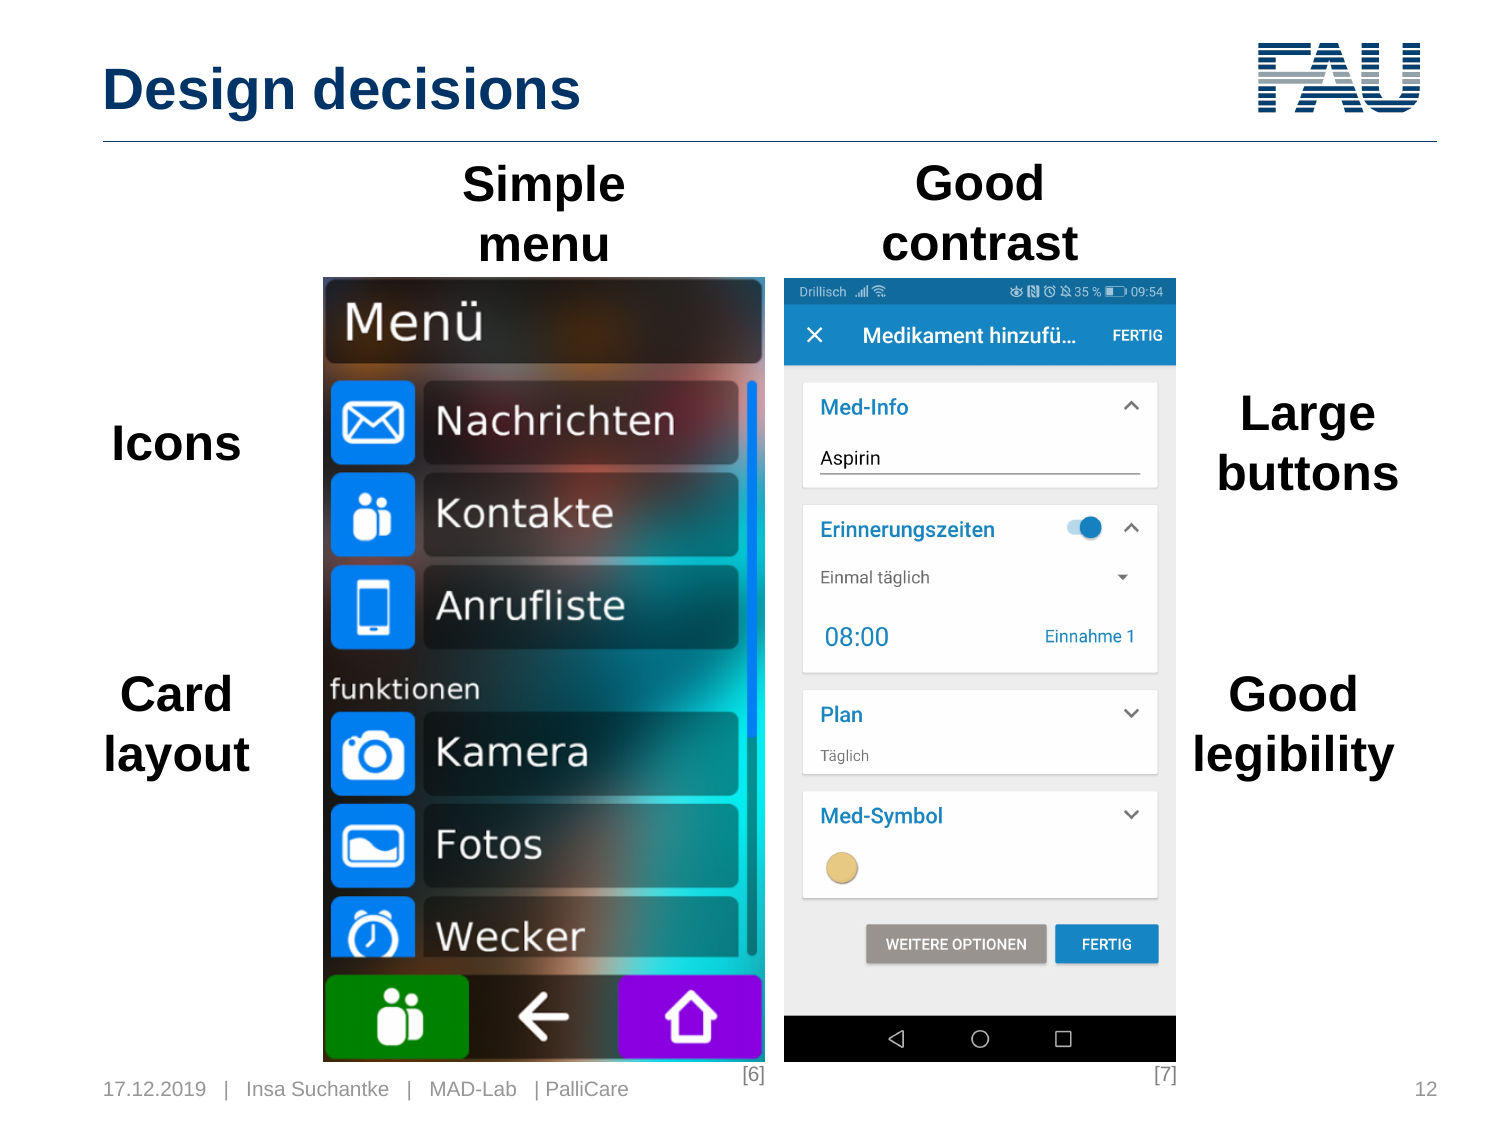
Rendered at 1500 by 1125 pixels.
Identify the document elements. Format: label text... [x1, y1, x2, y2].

text_box Good legibility [1181, 653, 1441, 789]
text_box Card layout [30, 653, 318, 789]
picture [783, 277, 1177, 1062]
picture [323, 277, 765, 1063]
title Design decisions [102, 50, 1438, 111]
slide_number 12 [1363, 1051, 1438, 1125]
text_box 17.12.2019 | Insa Suchantke | MAD-Lab | PalliCare [102, 1068, 1221, 1109]
text_box Good contrast [833, 143, 1127, 276]
text_box [7] [1125, 1053, 1207, 1093]
text_box Large buttons [1181, 373, 1455, 508]
text_box [6] [713, 1053, 795, 1093]
text_box Icons [30, 403, 318, 479]
text_box Simple menu [397, 144, 691, 276]
